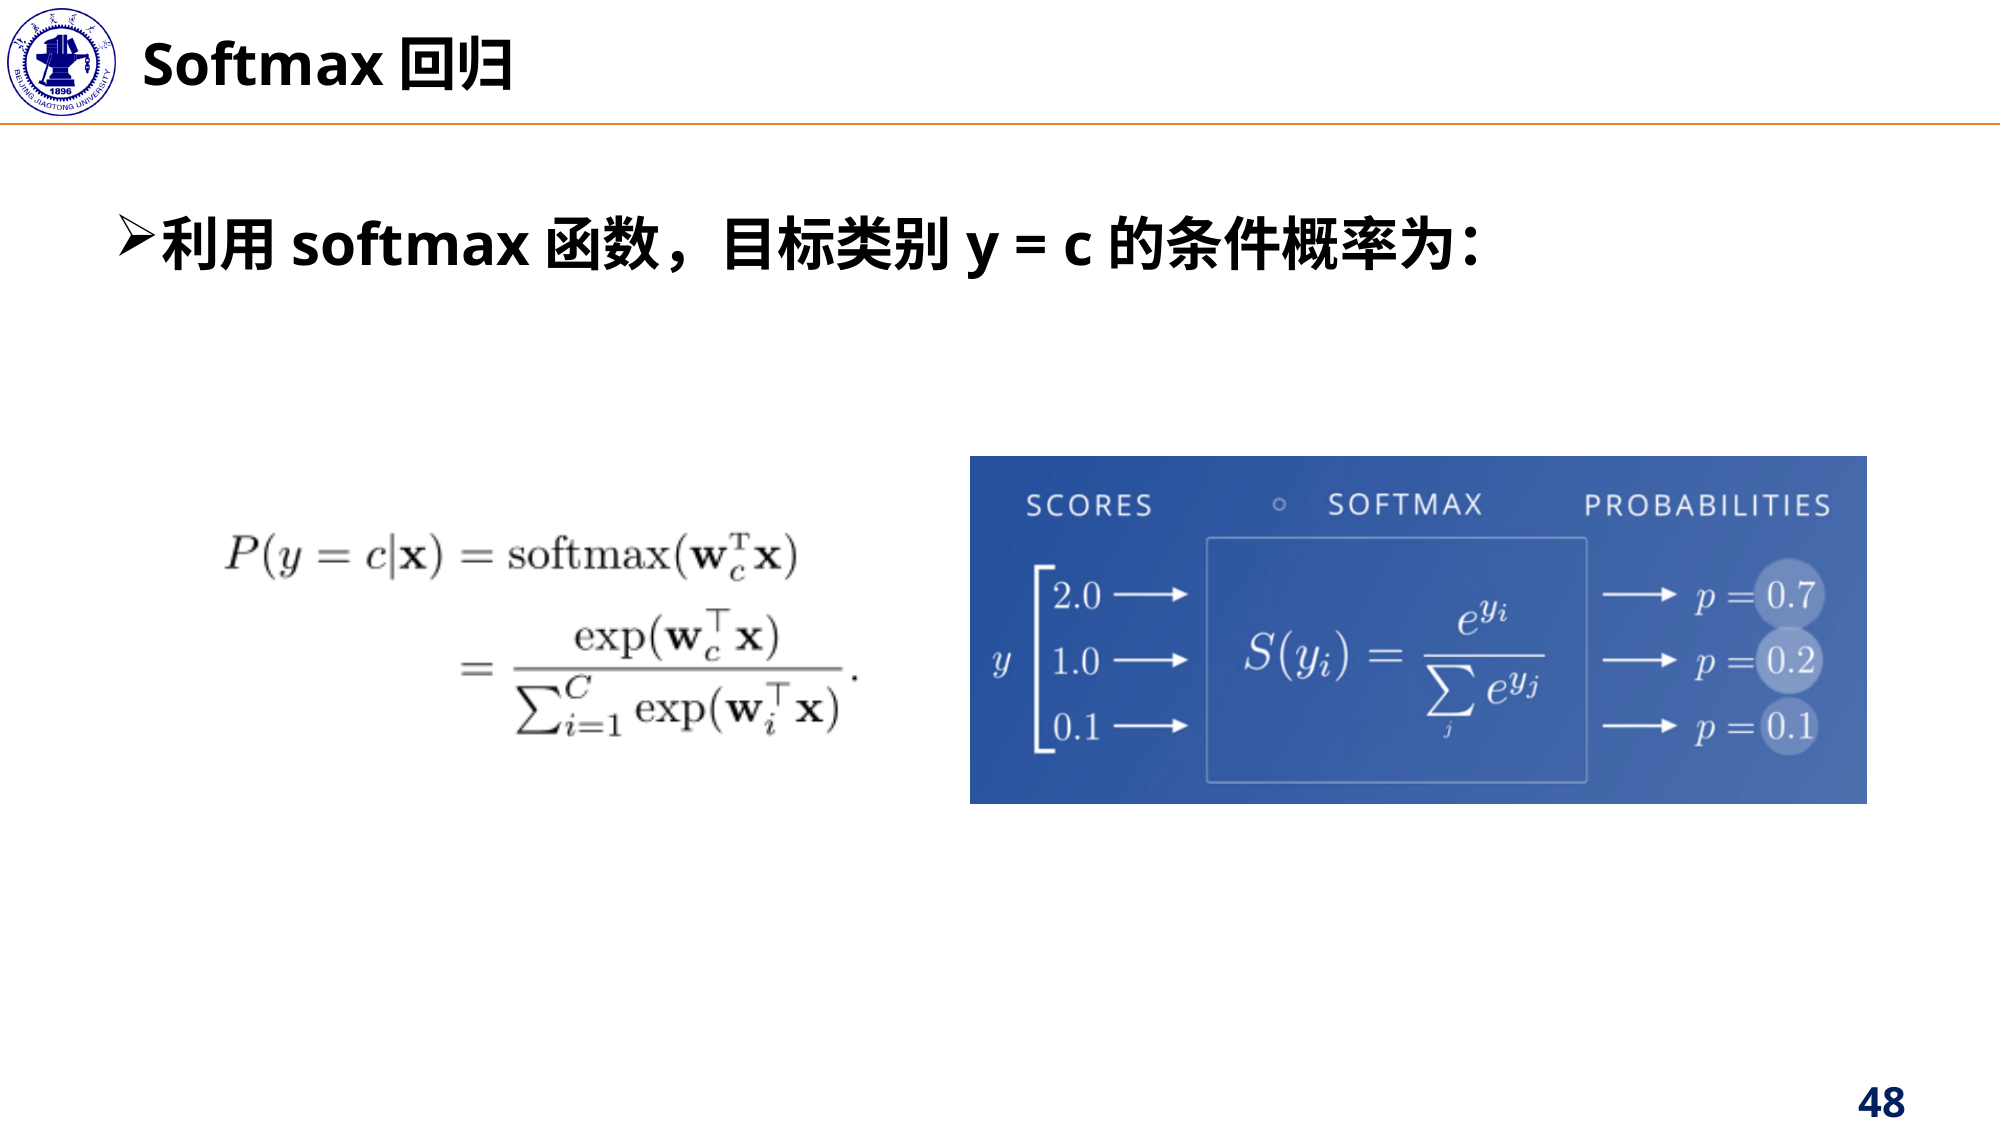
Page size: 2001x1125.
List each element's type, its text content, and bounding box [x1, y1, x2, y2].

picture [970, 456, 1867, 804]
picture [7, 8, 116, 116]
text_box Softmax回归 [127, 19, 1958, 105]
picture [200, 496, 901, 765]
text_box 利用softmax函数，目标类别y = c的条件概率为： [99, 200, 1840, 1029]
